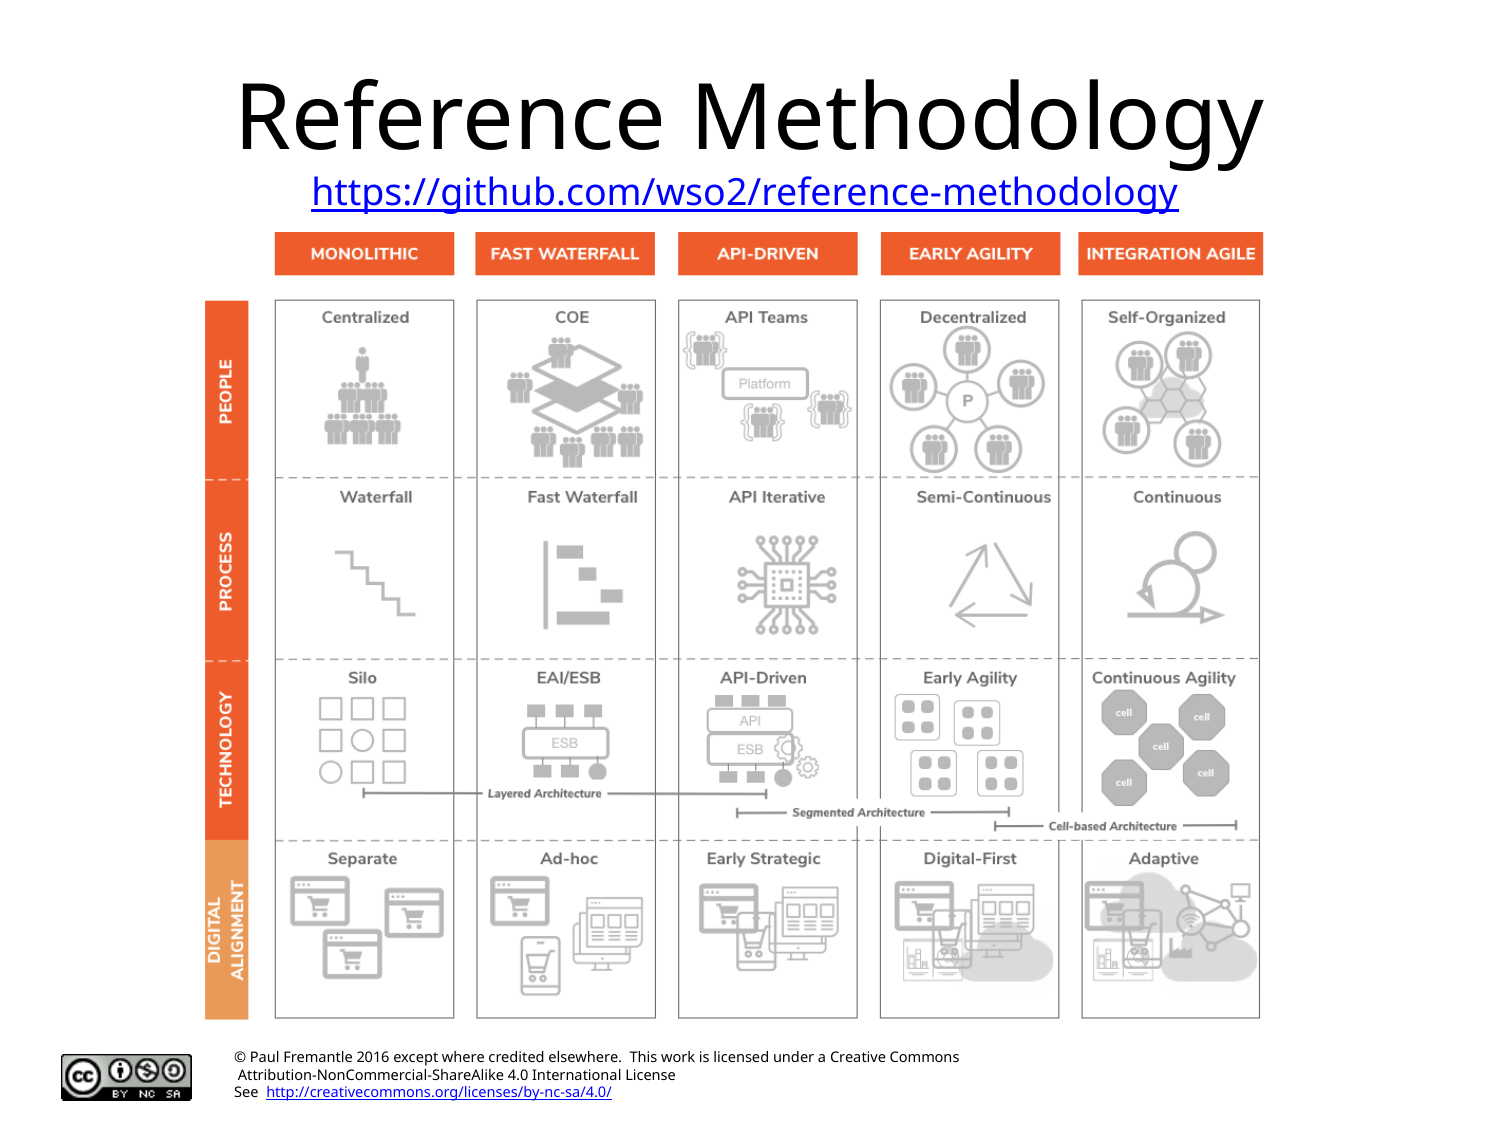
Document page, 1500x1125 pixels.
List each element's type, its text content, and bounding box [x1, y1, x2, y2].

picture [61, 1054, 192, 1101]
title Reference Methodology https://github.com/wso2/reference-methodology [75, 45, 1425, 233]
picture [203, 232, 1297, 1027]
